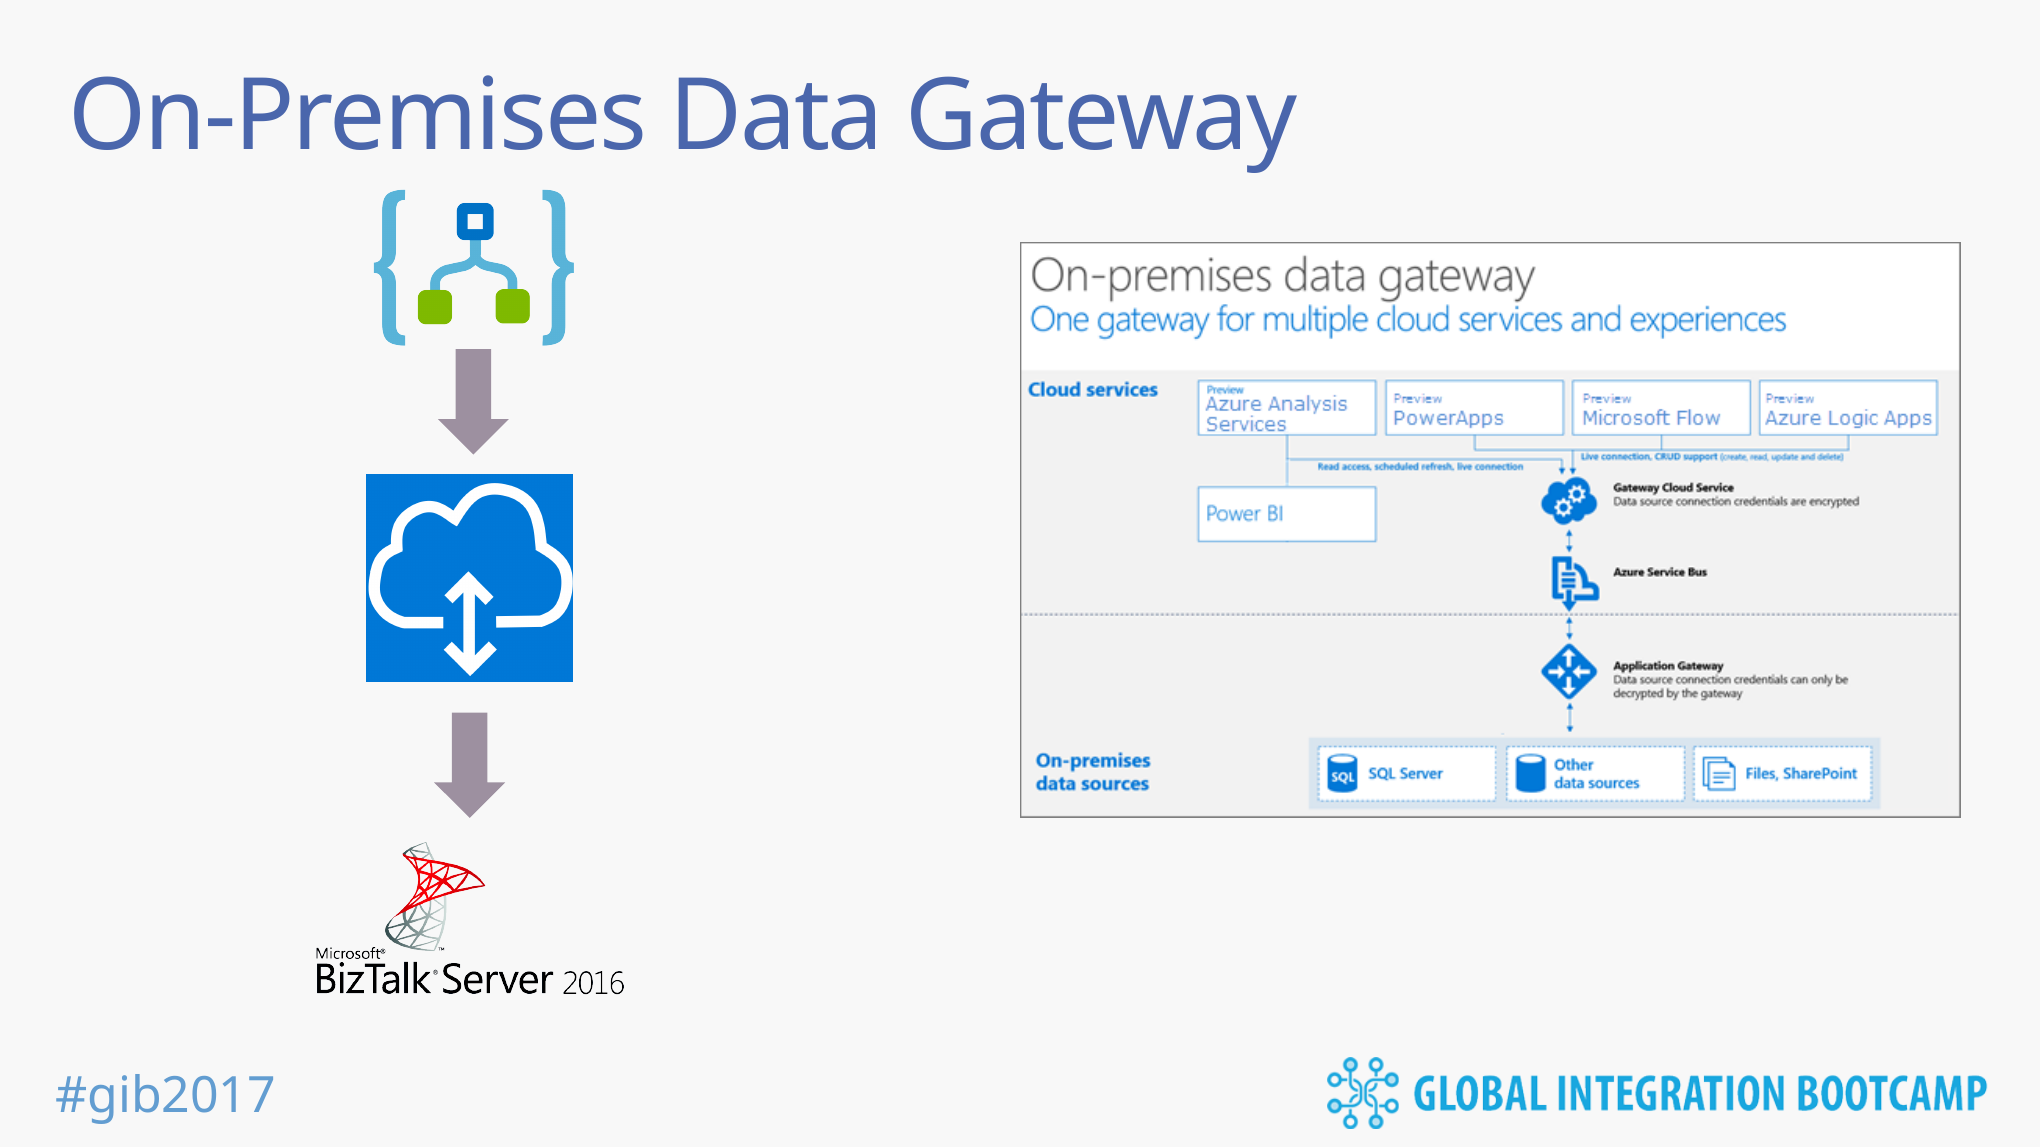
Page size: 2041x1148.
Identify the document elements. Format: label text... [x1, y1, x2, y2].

text_box [437, 351, 510, 456]
text_box [433, 711, 506, 819]
title On-Premises Data Gateway [45, 48, 1996, 199]
picture [370, 183, 577, 351]
picture [1019, 242, 1961, 819]
picture [366, 473, 573, 682]
picture [295, 830, 652, 1011]
picture [1327, 1057, 2036, 1129]
